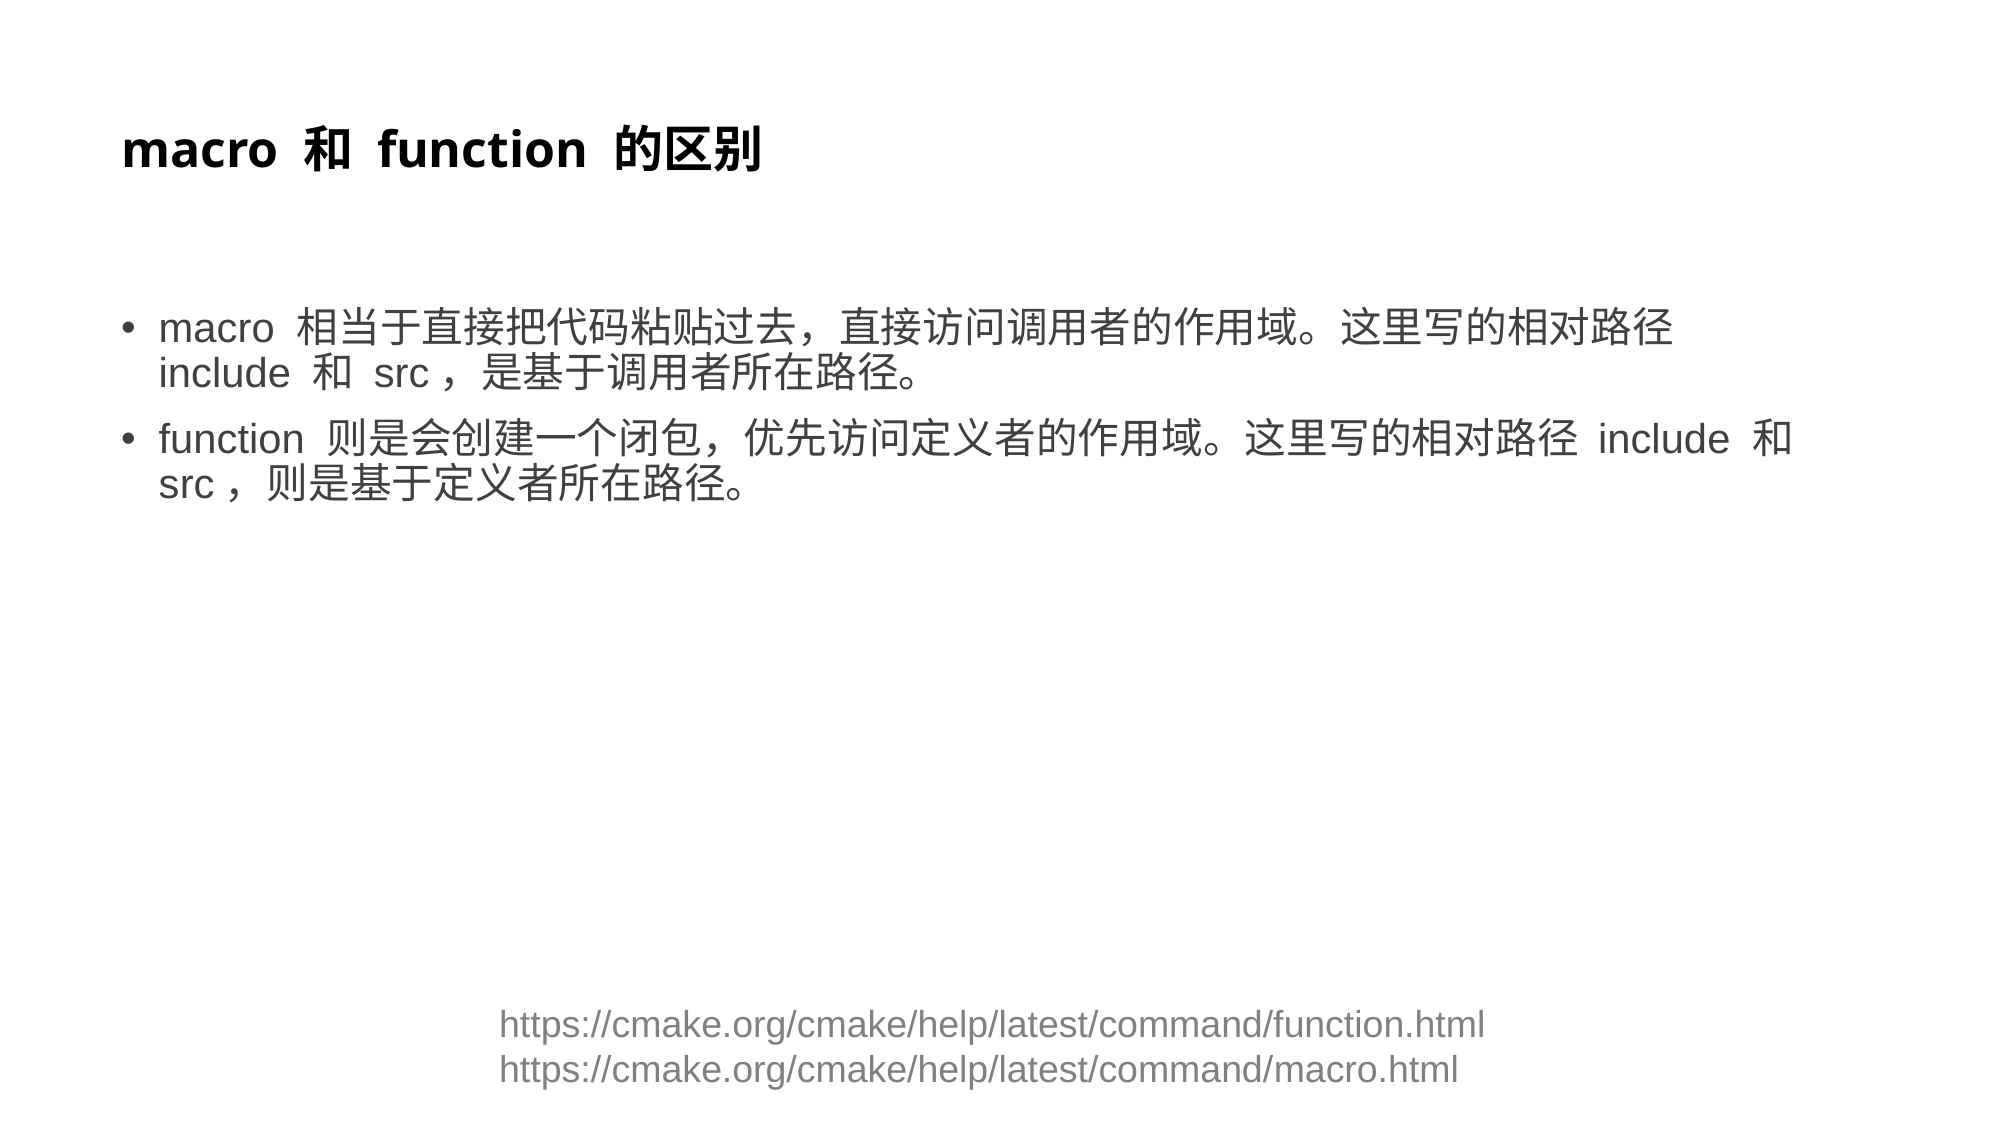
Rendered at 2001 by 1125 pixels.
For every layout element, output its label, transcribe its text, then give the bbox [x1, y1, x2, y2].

title macro 和 function 的区别 [106, 42, 1832, 260]
list macro 相当于直接把代码粘贴过去，直接访问调用者的作用域。这里写的相对路径 include 和 src，是基于调用者所在路径。 function 则是会创建一个闭包，优先访问定义者的作用域。这里写的相对路径 include 和 src，则是基于定义者所在路径。 [106, 299, 1832, 1014]
text_box https://cmake.org/cmake/help/latest/command/function.html https://cmake.org/cmake/help/latest/command/macro.html [484, 992, 1516, 1098]
